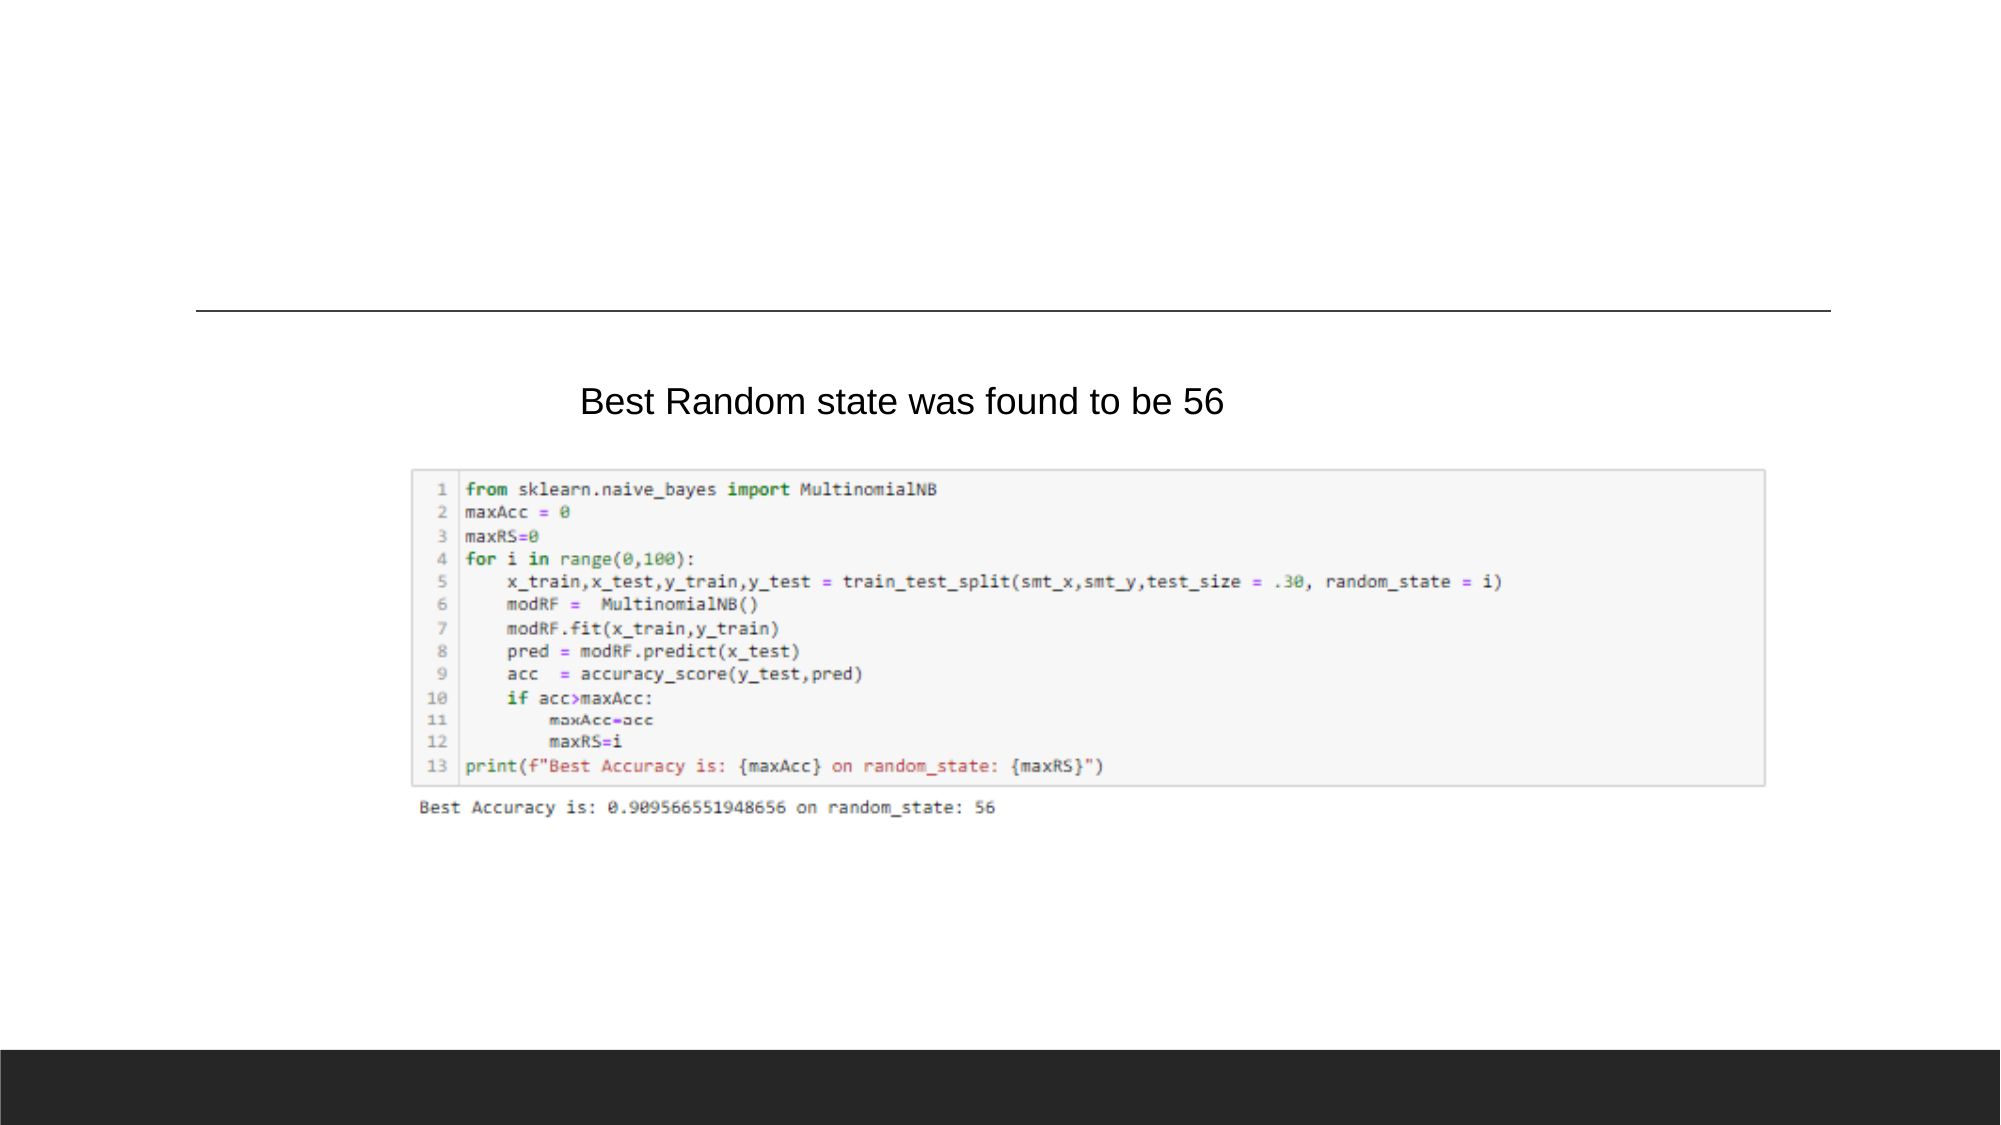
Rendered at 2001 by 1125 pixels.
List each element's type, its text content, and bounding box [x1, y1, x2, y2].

text_box Best Random state was found to be 56 [527, 366, 1528, 430]
picture [404, 459, 1773, 826]
